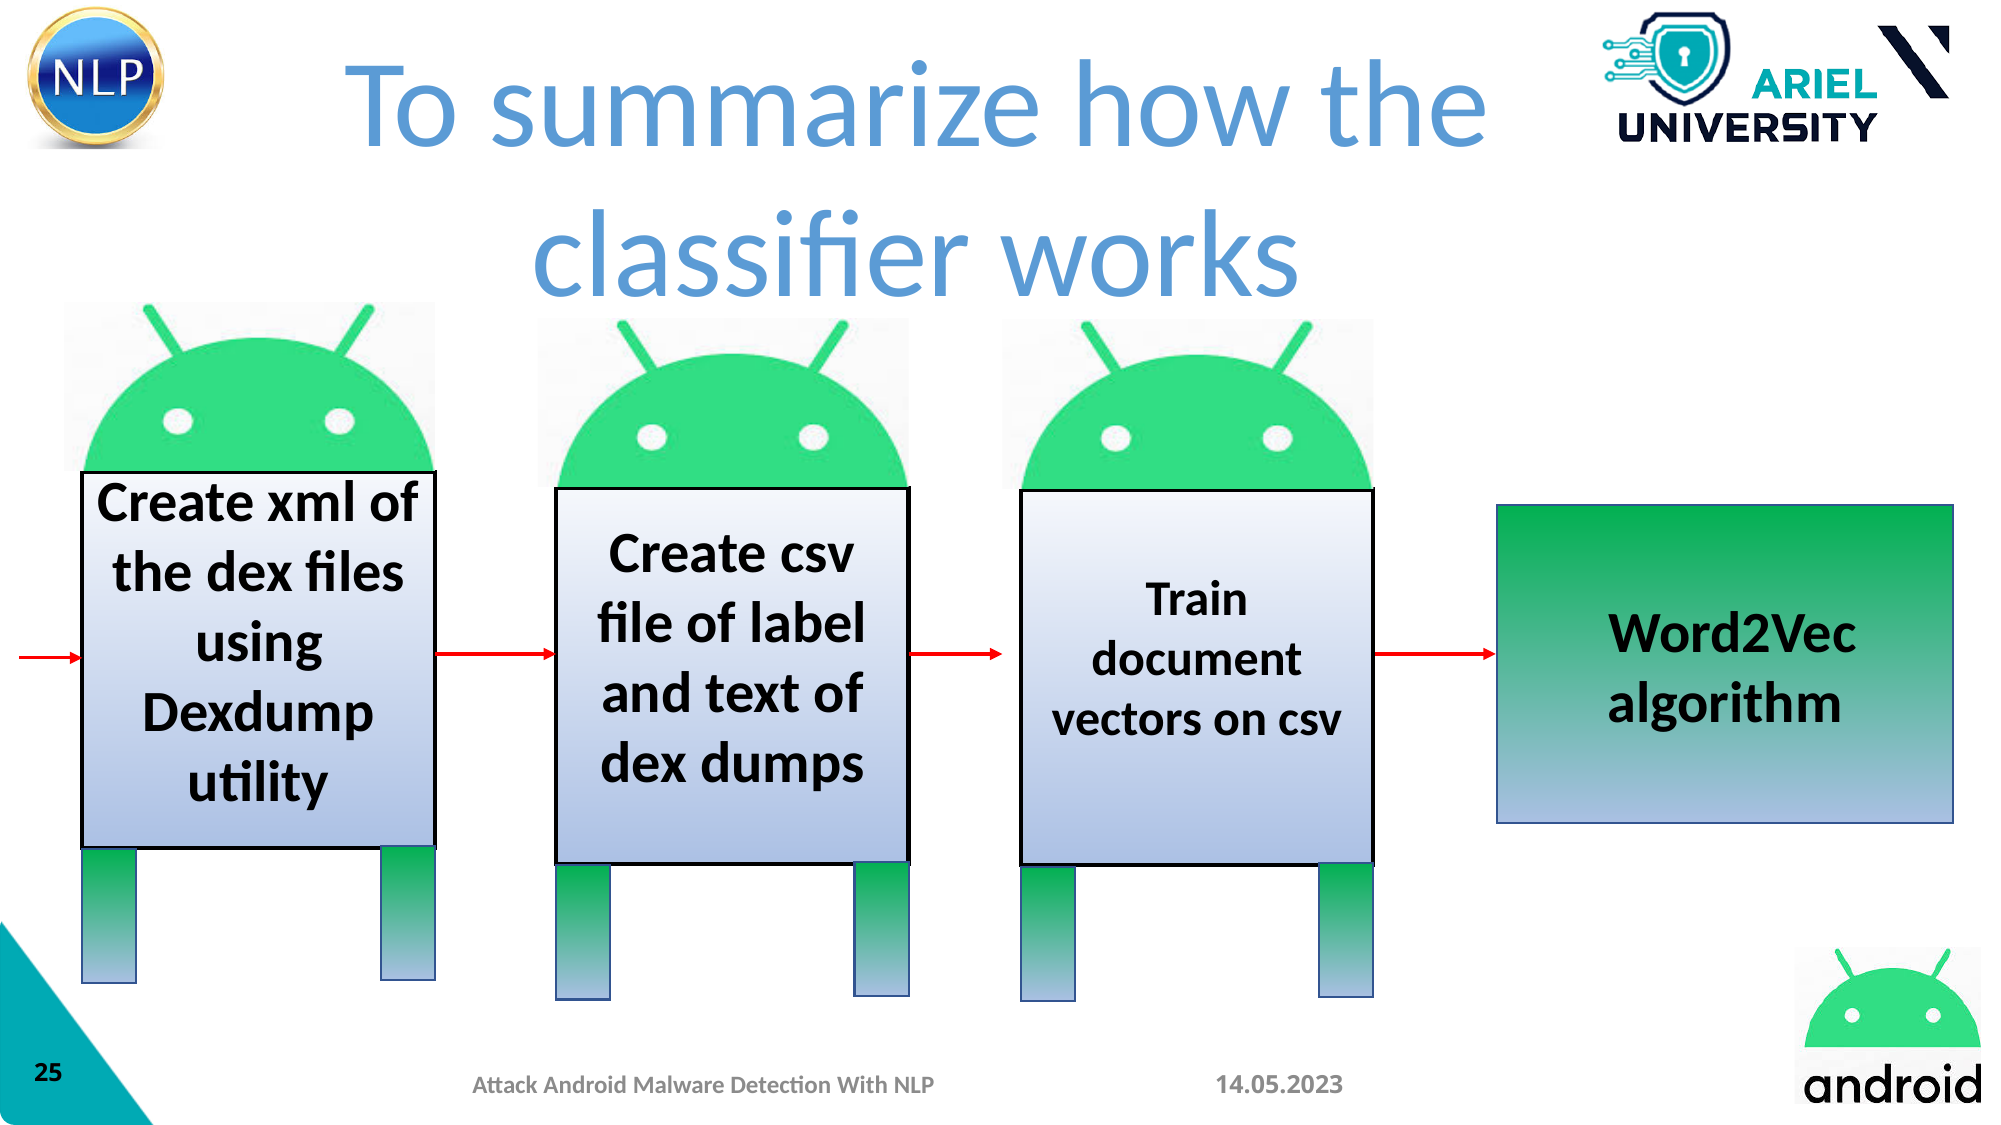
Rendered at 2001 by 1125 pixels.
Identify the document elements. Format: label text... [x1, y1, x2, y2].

text_box Create csv file of label and text of dex dumps [555, 487, 910, 865]
picture [19, 0, 172, 150]
picture [537, 318, 909, 487]
text_box To summarize how the classifier works [177, 13, 1657, 329]
picture [0, 912, 173, 1125]
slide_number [908, 1053, 1359, 1114]
text_box [81, 848, 137, 912]
picture [1002, 319, 1374, 489]
picture [1794, 947, 1981, 1104]
text_box [1020, 866, 1076, 1002]
picture [1597, 11, 1954, 150]
picture [64, 302, 435, 471]
text_box Train document vectors on csv [1020, 489, 1374, 866]
text_box [555, 864, 611, 1001]
text_box Create xml of the dex files using Dexdump utility [81, 471, 436, 849]
text_box [380, 845, 436, 981]
footer Attack Android Malware Detection With NLP [366, 1053, 908, 1114]
text_box [1318, 862, 1374, 998]
text_box [853, 861, 910, 997]
text_box Word2Vec algorithm [1496, 504, 1954, 824]
